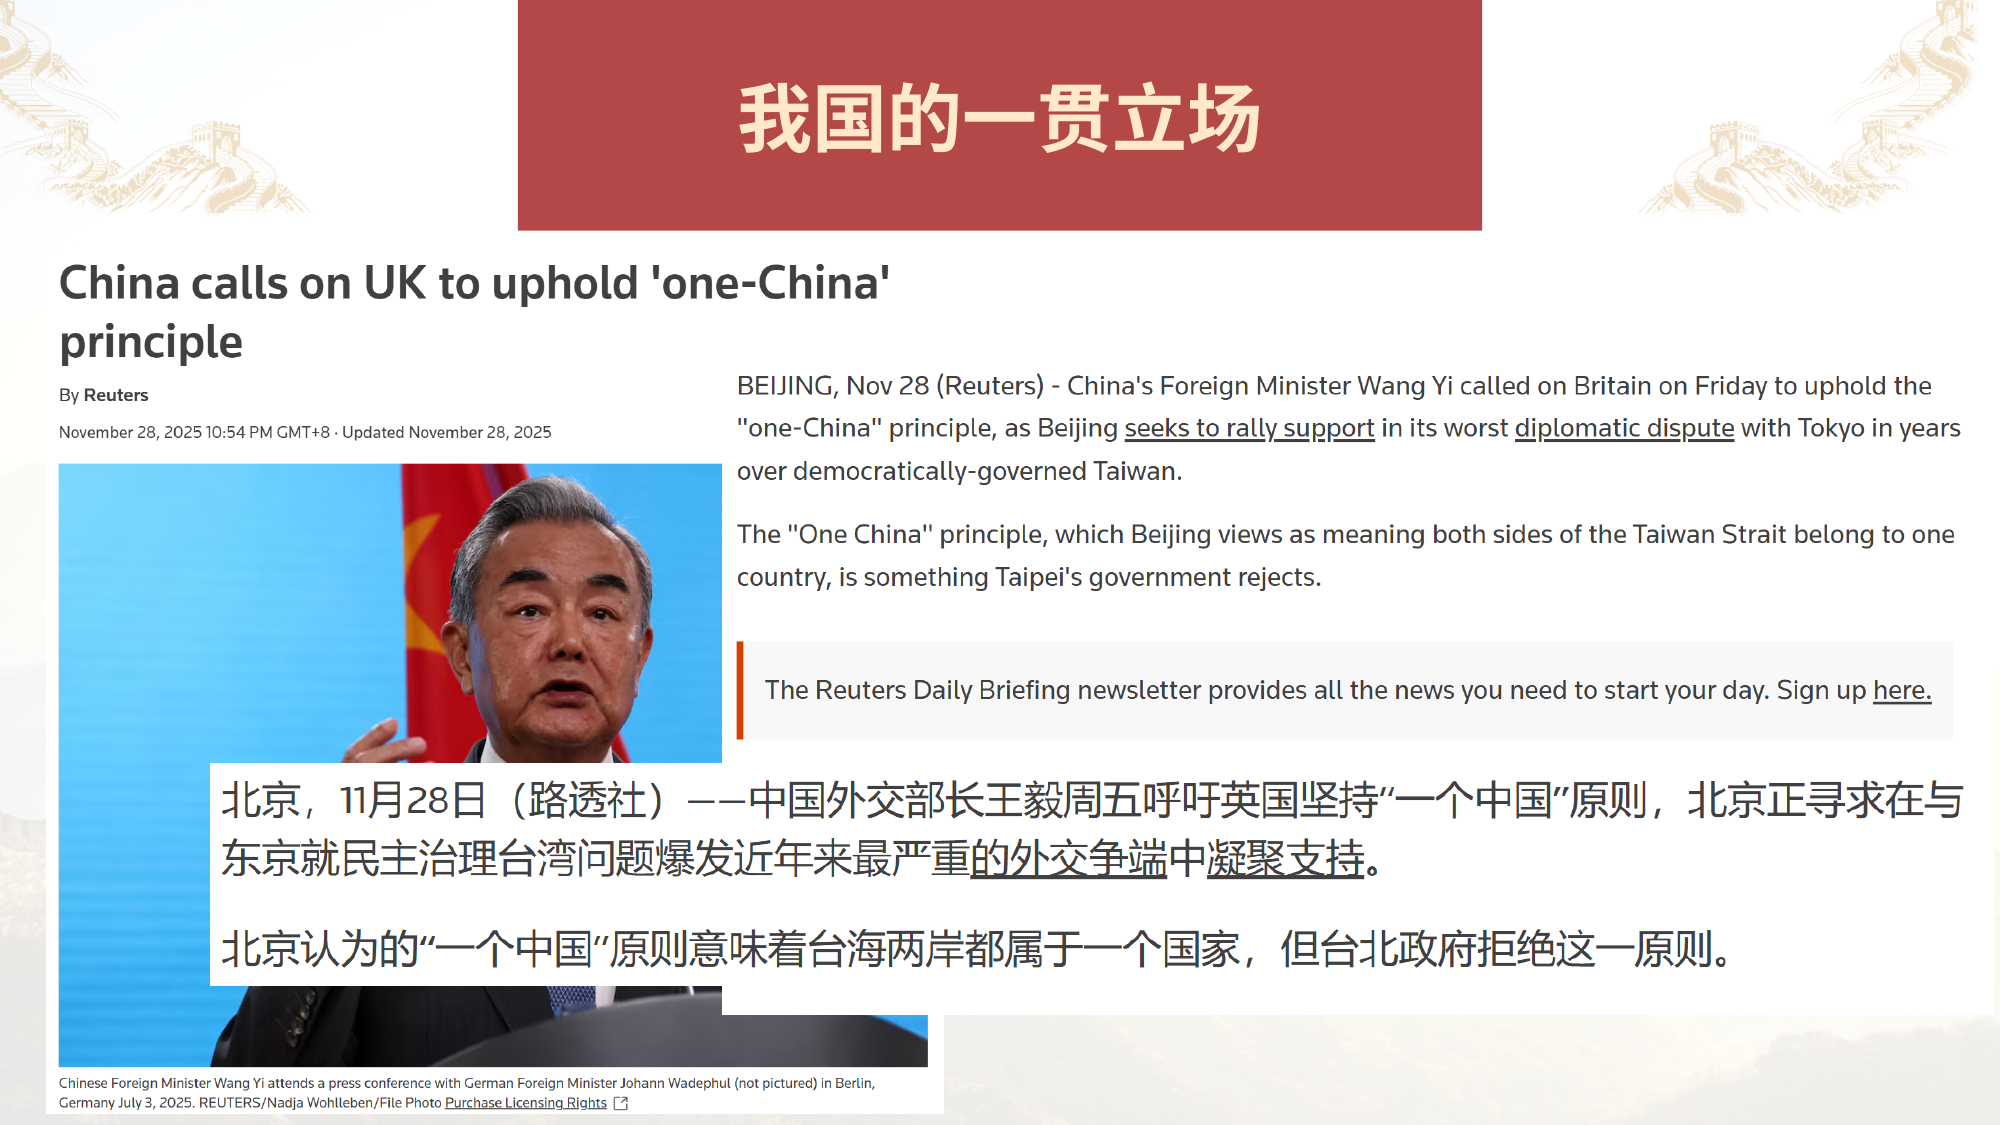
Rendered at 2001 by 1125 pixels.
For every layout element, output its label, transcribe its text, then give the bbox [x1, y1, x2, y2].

picture [1637, 0, 1979, 217]
title 我国的一贯立场 [540, 21, 1460, 169]
picture [46, 250, 1994, 1114]
picture [0, 0, 313, 217]
